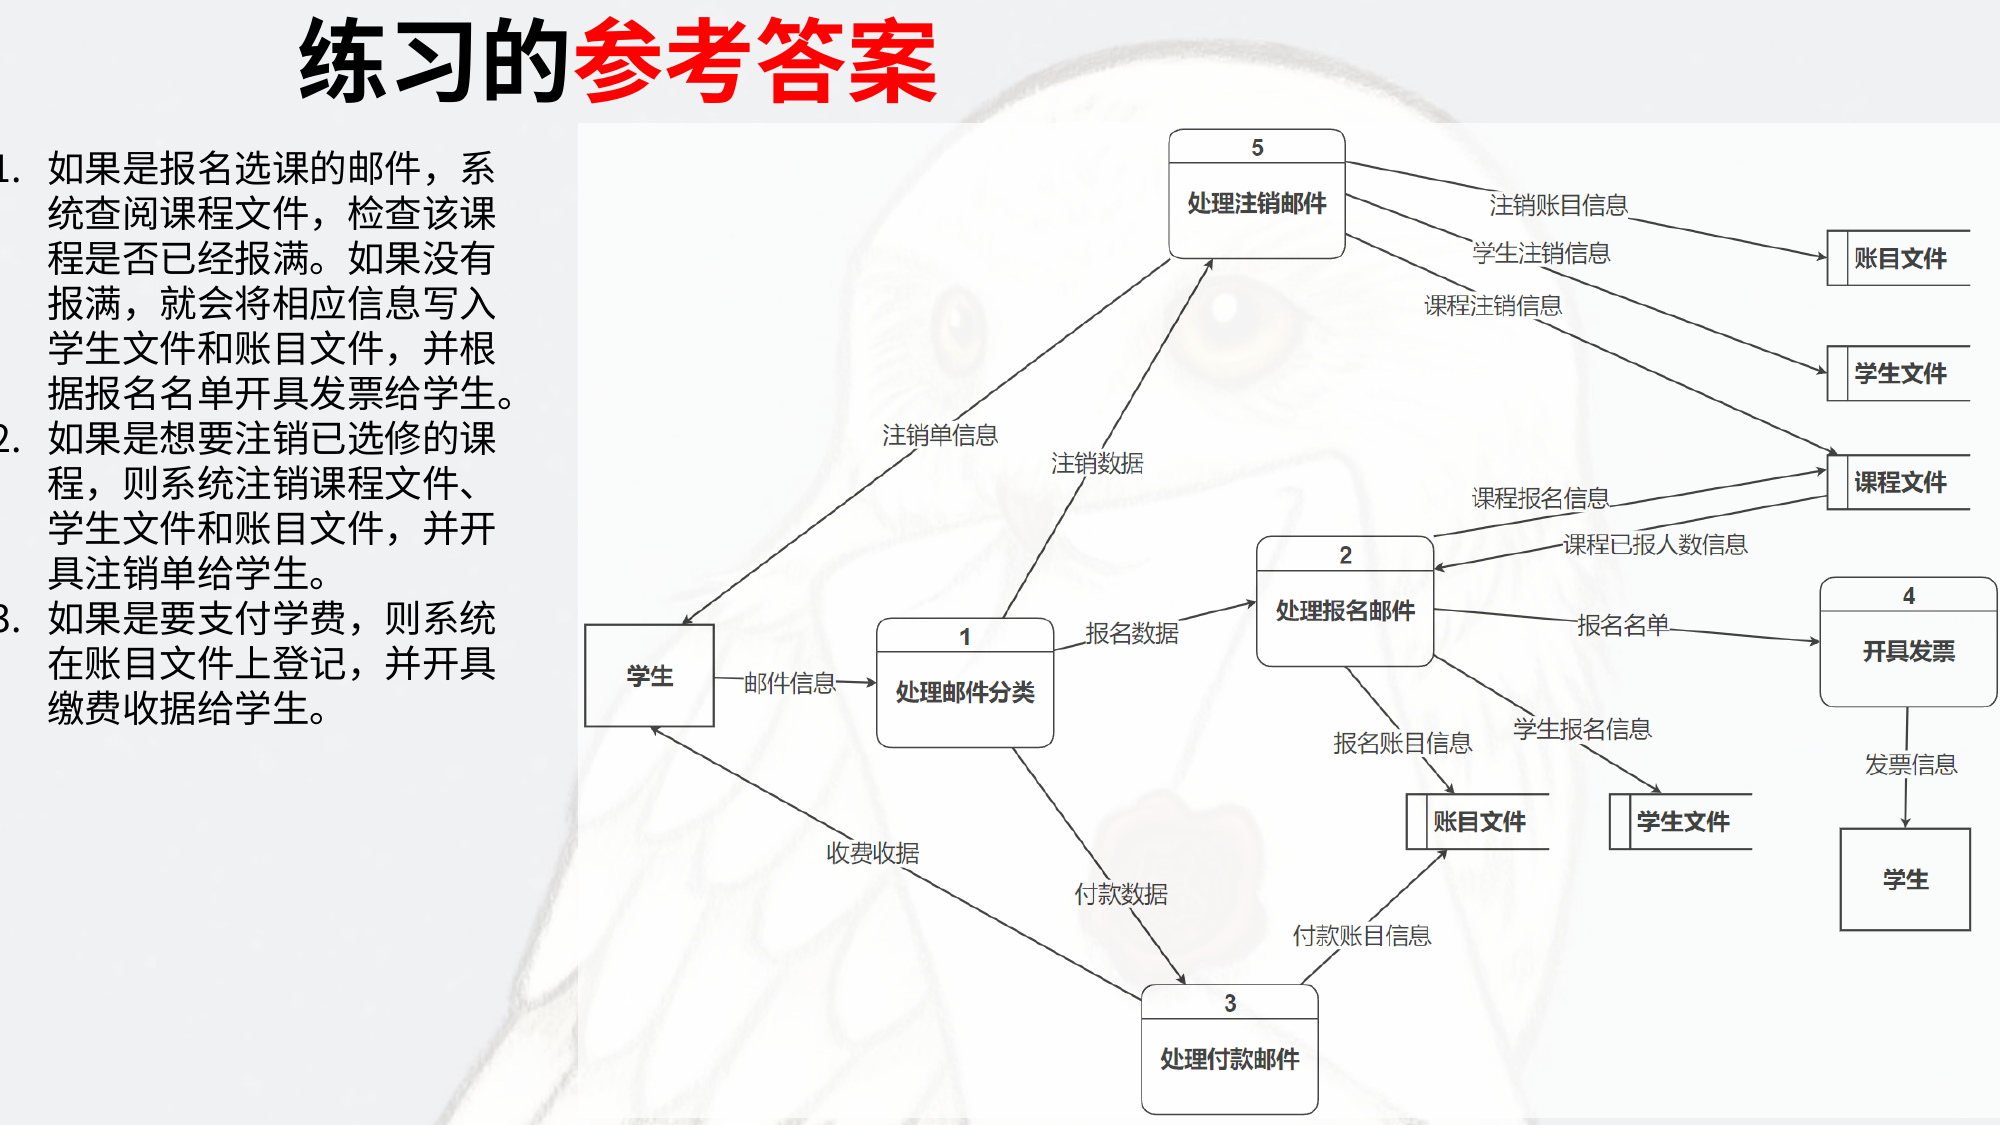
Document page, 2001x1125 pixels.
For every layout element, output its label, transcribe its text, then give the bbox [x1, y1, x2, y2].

title 练习的参考答案 [281, 0, 1206, 175]
picture [577, 123, 2000, 1119]
text_box 如果是报名选课的邮件，系统查阅课程文件，检查该课程是否已经报满。如果没有报满，就会将相应信息写入学生文件和账目文件，并根据报名名单开具发票给学生。 如果是想要注销已选修的课程，则系统注销课程文件、学生文件和账目文件，并开具注销单给学生。 如果是要支付学费，则系统在账目文件上登记，并开具缴费收据给学生。 [0, 137, 514, 738]
